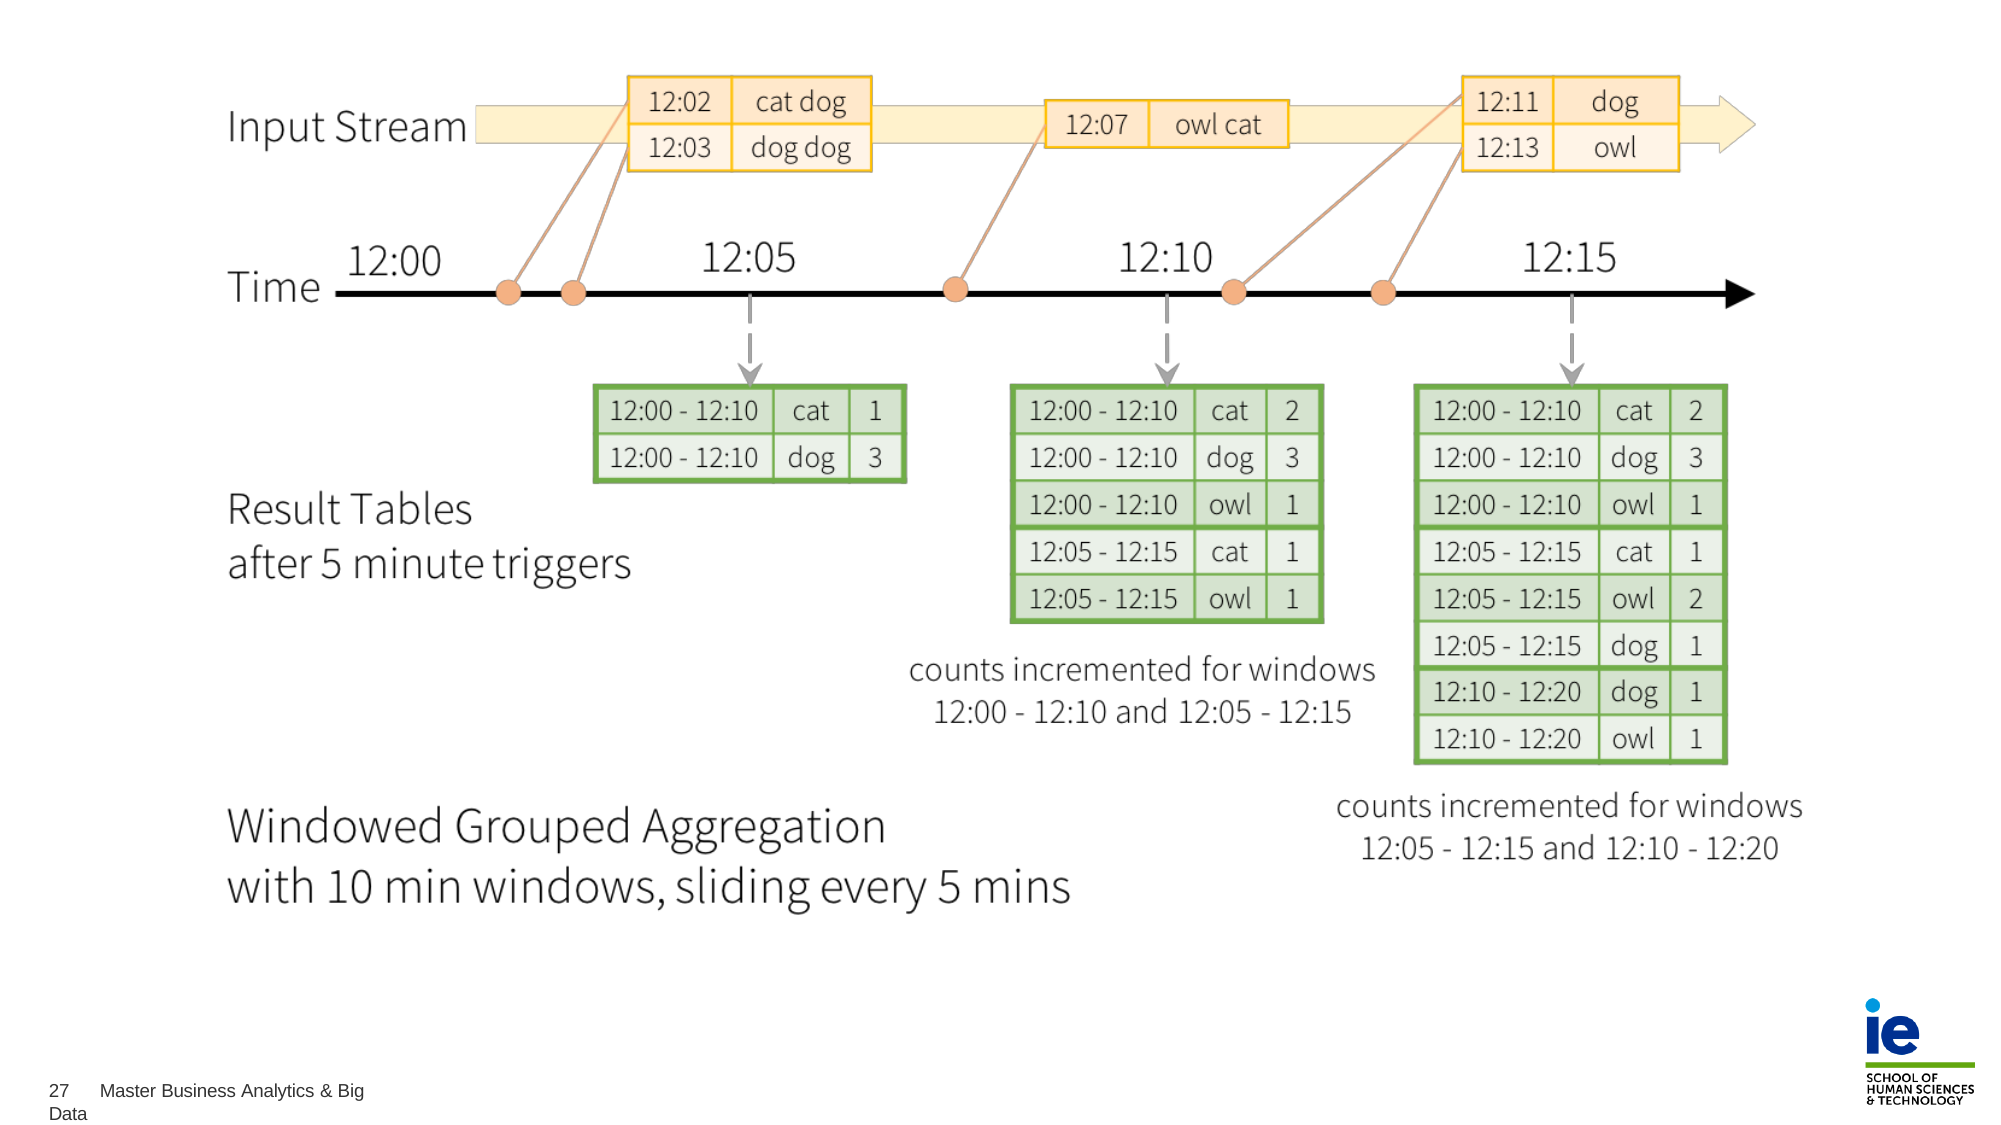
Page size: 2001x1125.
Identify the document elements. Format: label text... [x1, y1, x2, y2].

picture [0, 0, 1975, 1105]
slide_number 27 Master Business Analytics & Big Data [42, 1078, 406, 1125]
